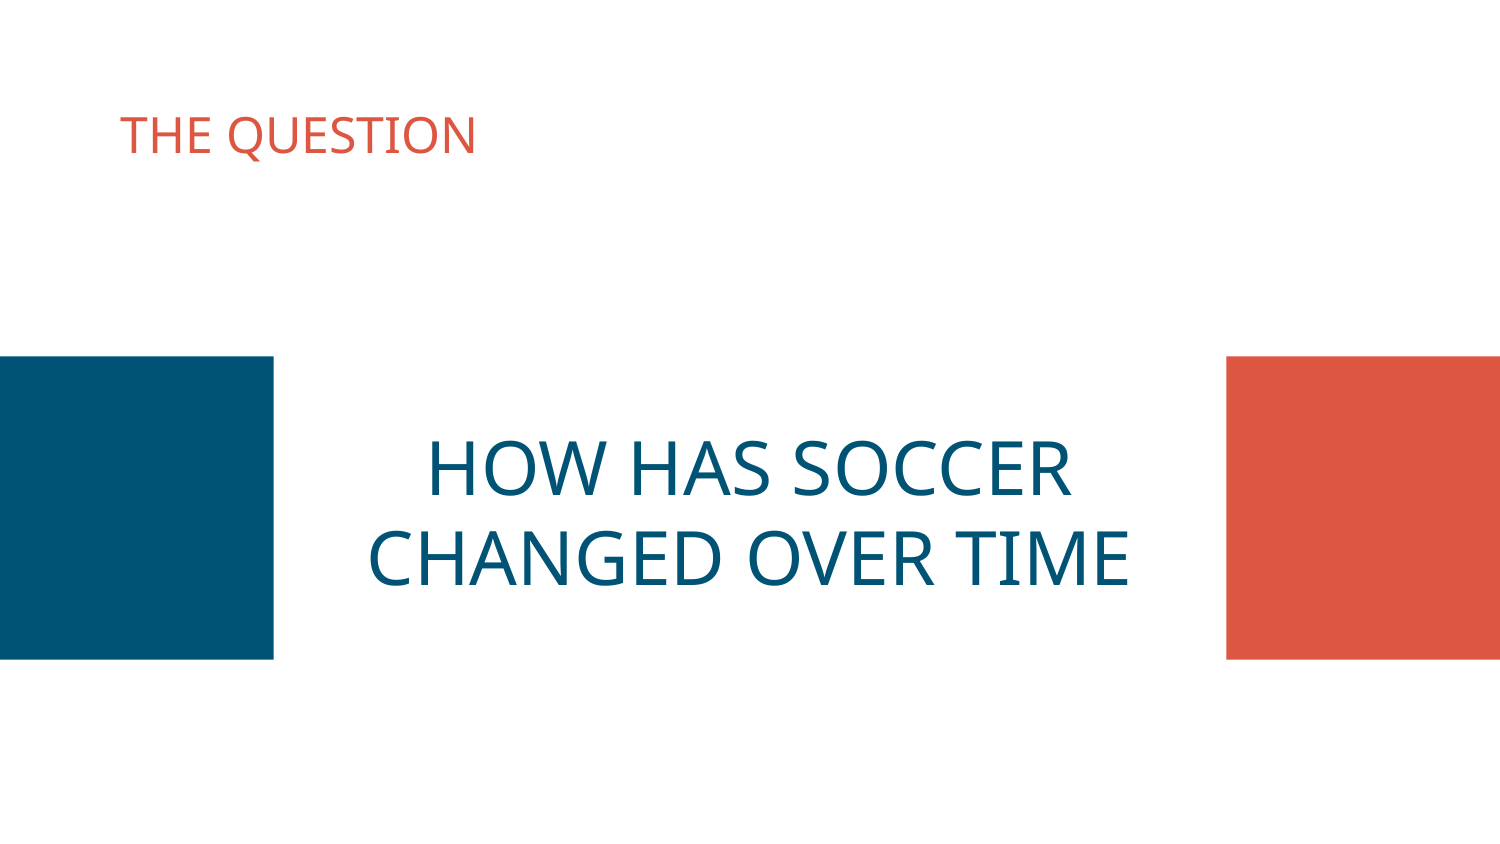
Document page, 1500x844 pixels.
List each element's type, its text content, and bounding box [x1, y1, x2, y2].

title HOW HAS SOCCER CHANGED OVER TIME [321, 478, 1179, 543]
title THE QUESTION [105, 101, 1429, 166]
